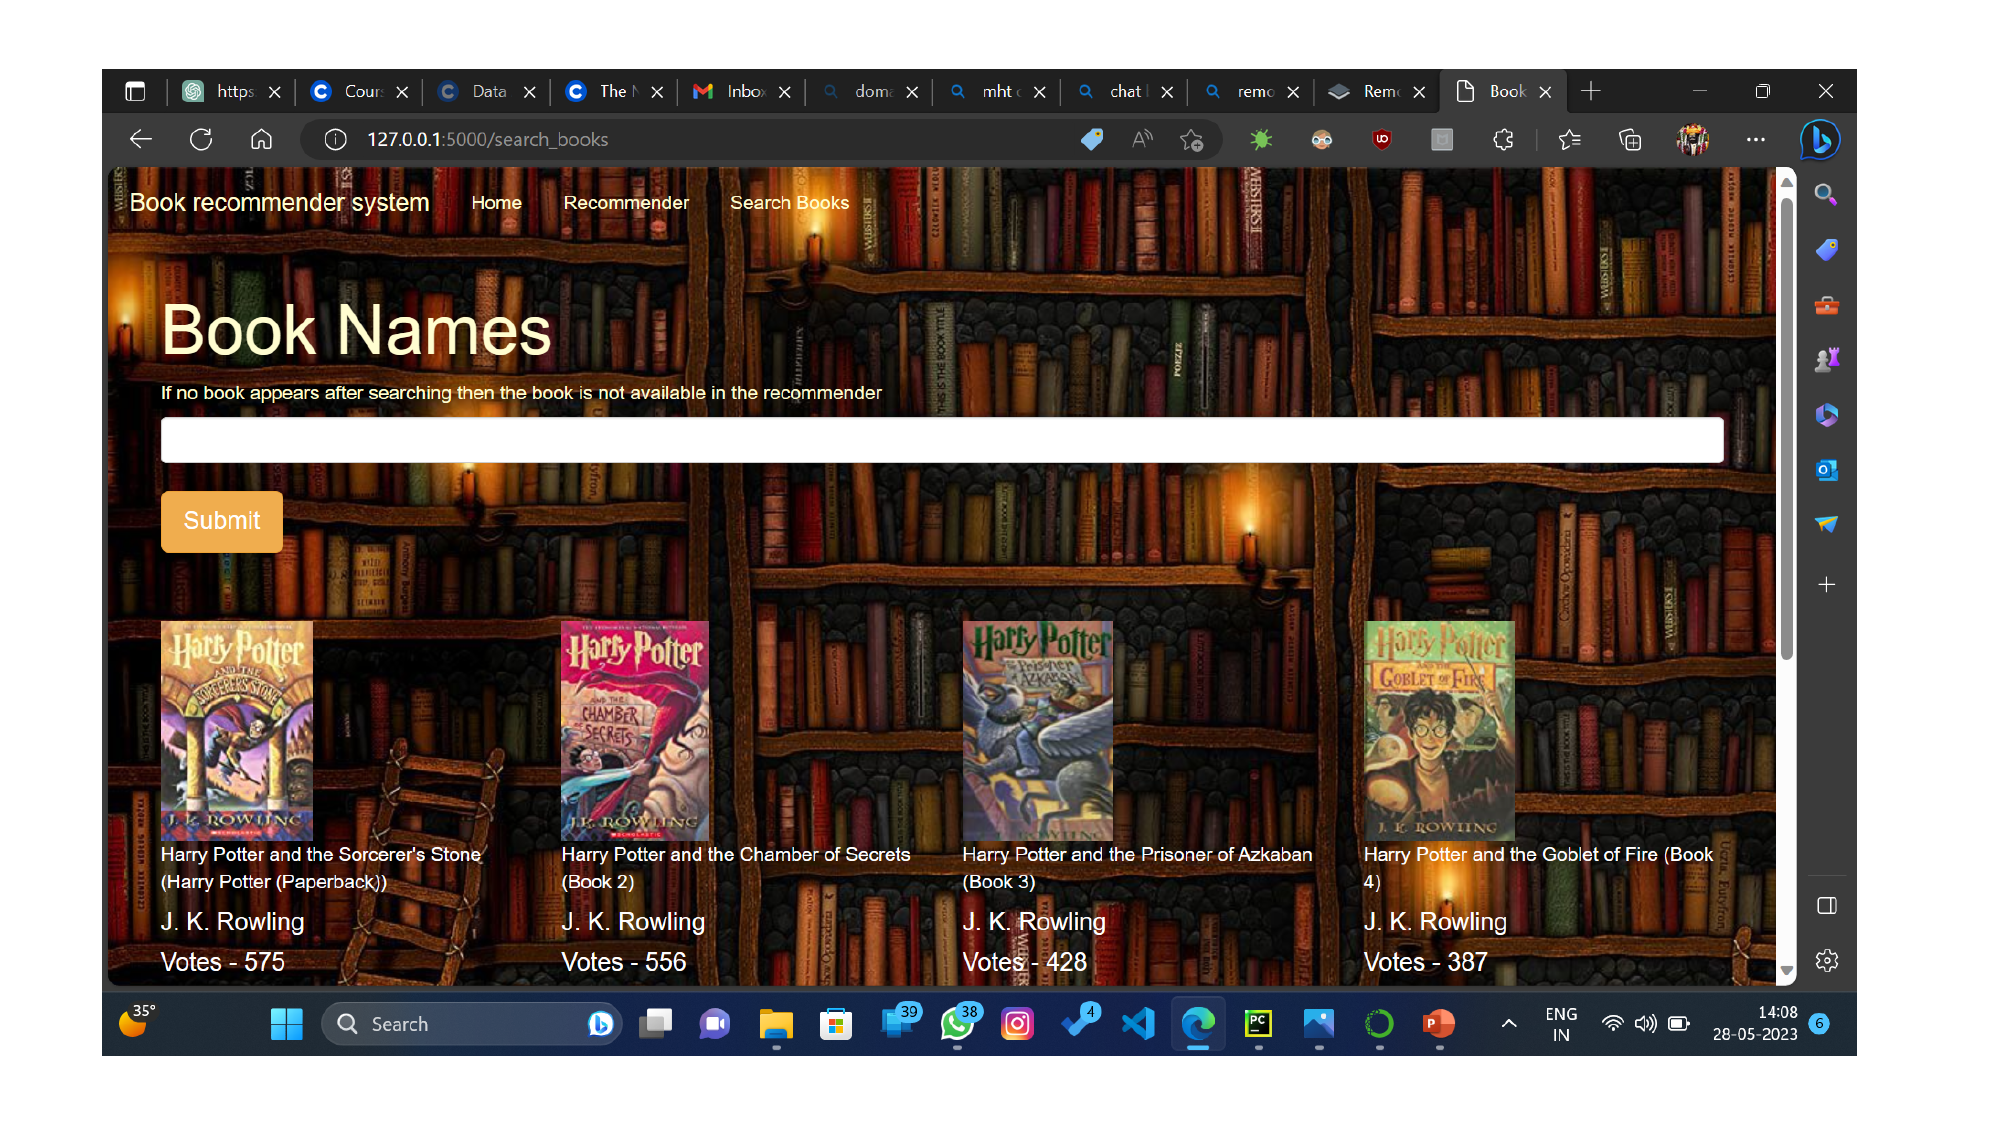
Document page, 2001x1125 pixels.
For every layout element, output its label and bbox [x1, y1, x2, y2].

picture [102, 69, 1857, 1056]
